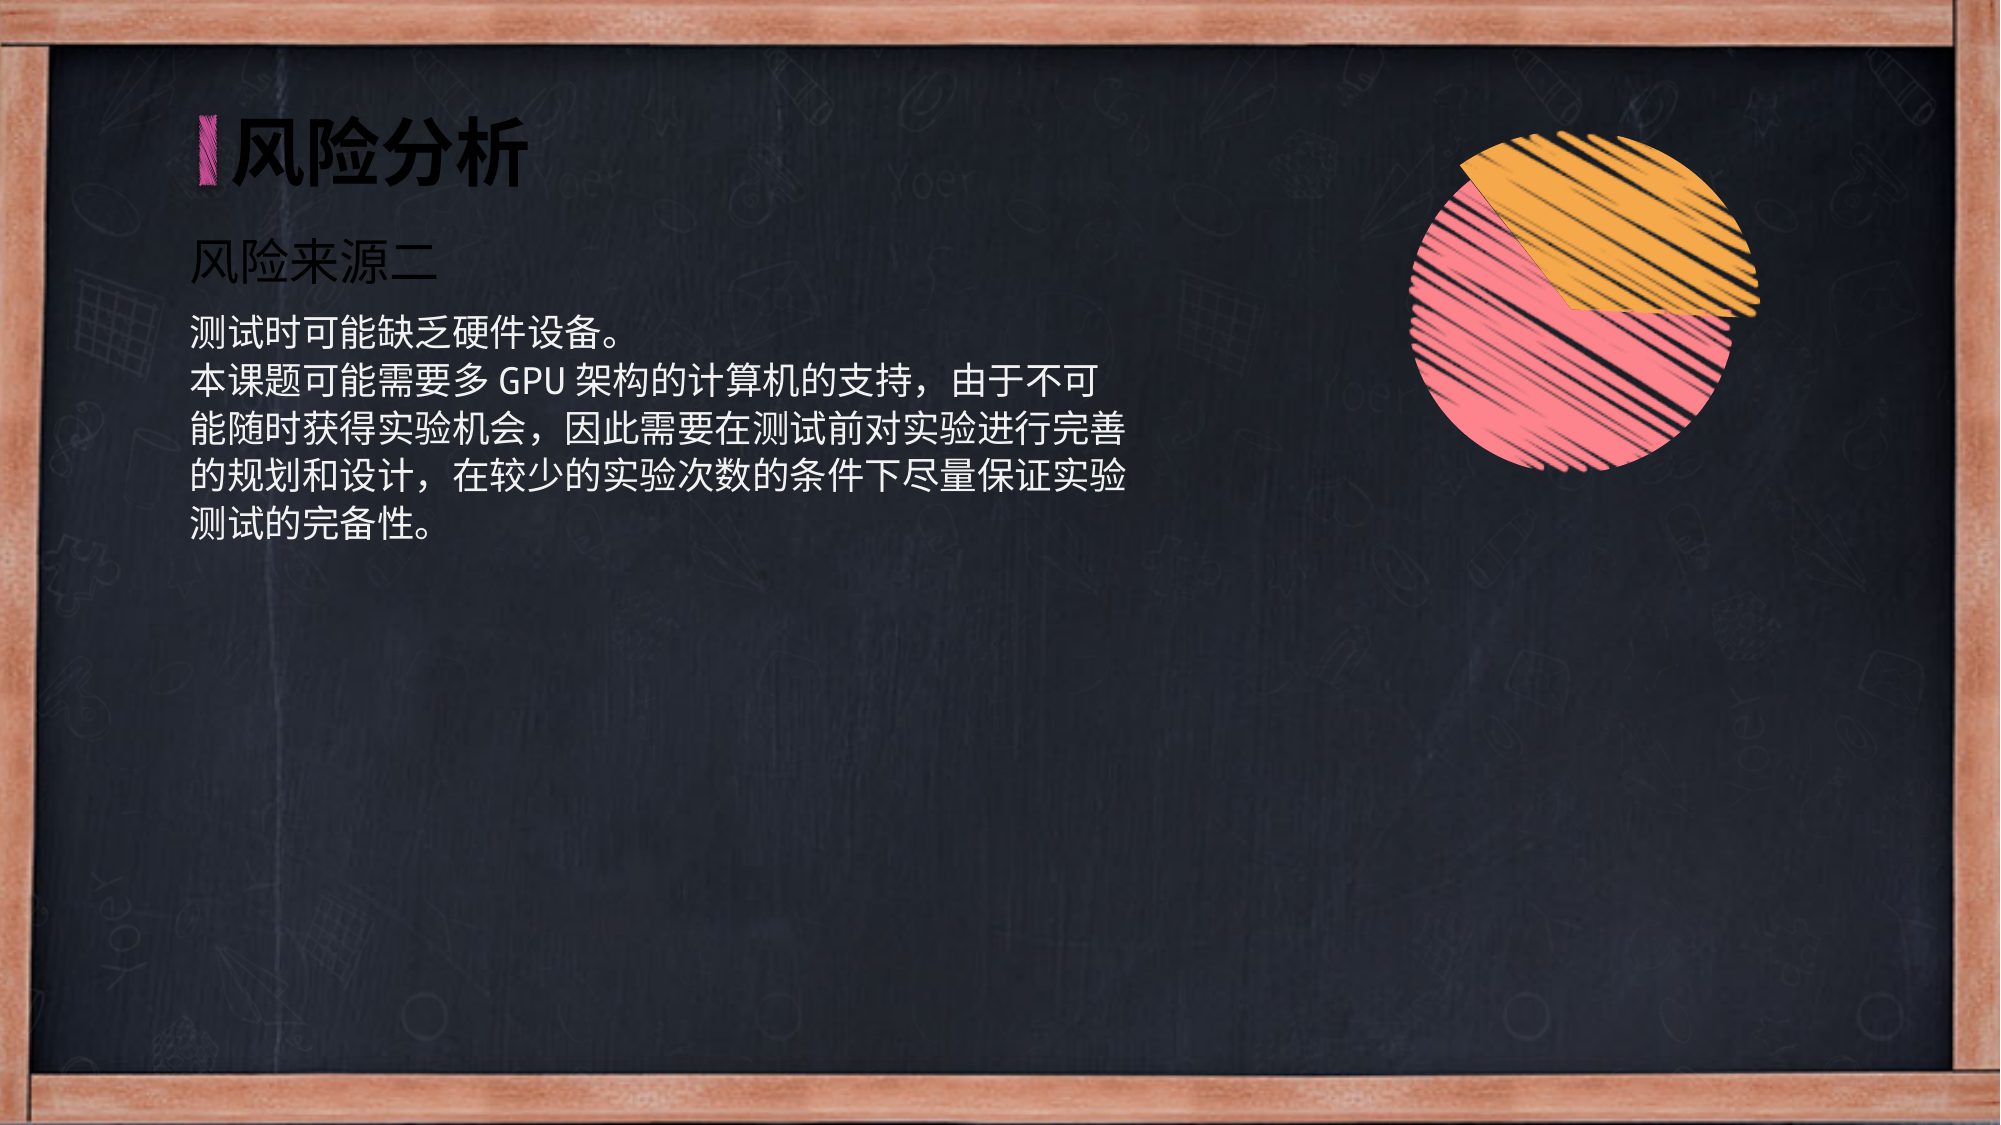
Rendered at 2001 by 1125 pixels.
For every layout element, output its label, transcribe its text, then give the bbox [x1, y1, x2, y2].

text_box [198, 113, 218, 186]
text_box [1406, 179, 1737, 475]
text_box 风险分析 [215, 97, 546, 203]
text_box 风险来源二 [174, 220, 548, 298]
text_box [1458, 129, 1762, 320]
picture [0, 0, 2000, 1125]
text_box 测试时可能缺乏硬件设备。 本课题可能需要多GPU架构的计算机的支持，由于不可能随时获得实验机会，因此需要在测试前对实验进行完善的规划和设计，在较少的实验次数的条件下尽量保证实验测试的完备性。 [174, 298, 1151, 553]
